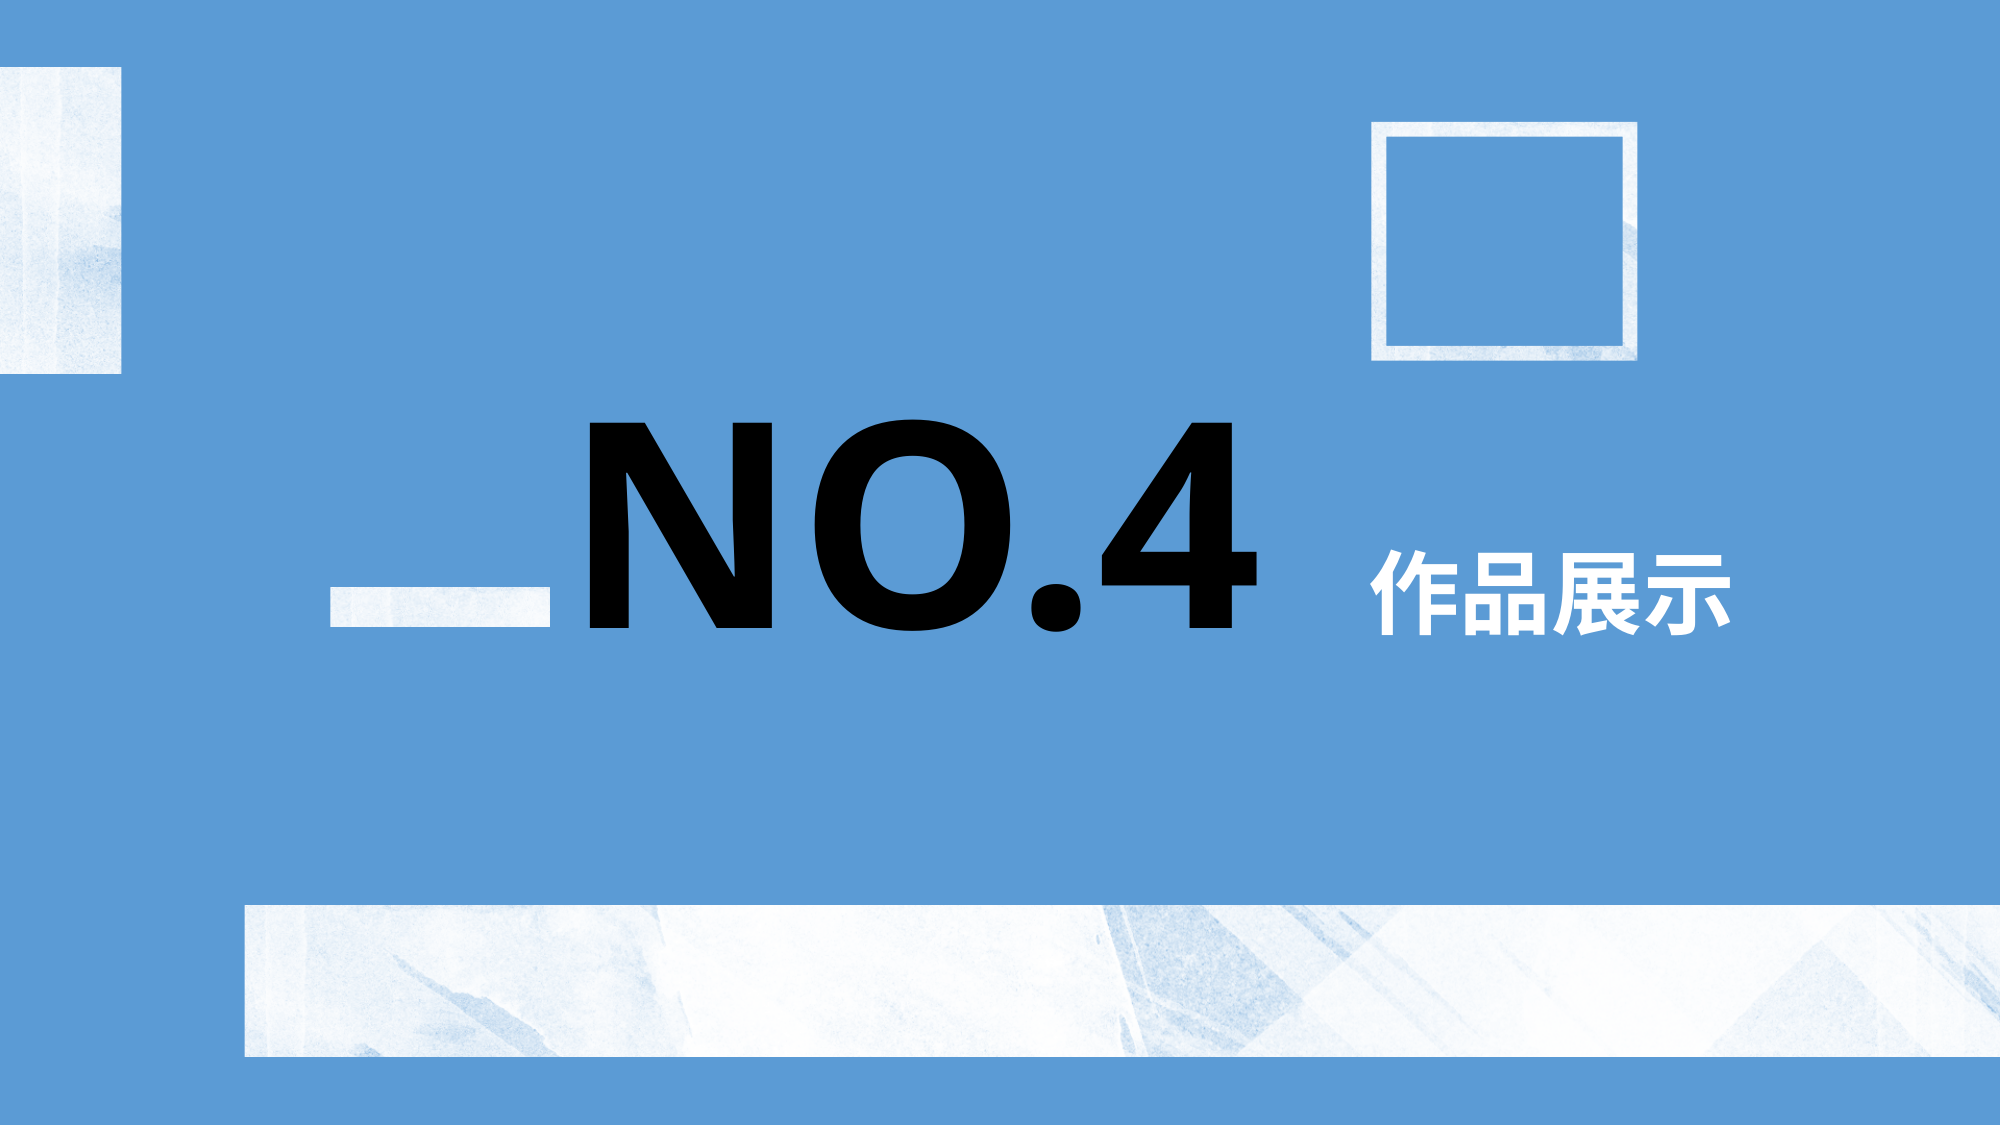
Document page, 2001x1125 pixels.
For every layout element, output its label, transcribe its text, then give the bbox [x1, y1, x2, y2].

list NO.4 [549, 373, 1354, 670]
picture [244, 905, 2000, 1057]
picture [0, 67, 122, 374]
list 作品展示 [1353, 528, 1904, 647]
picture [1371, 121, 1638, 361]
picture [330, 587, 549, 627]
